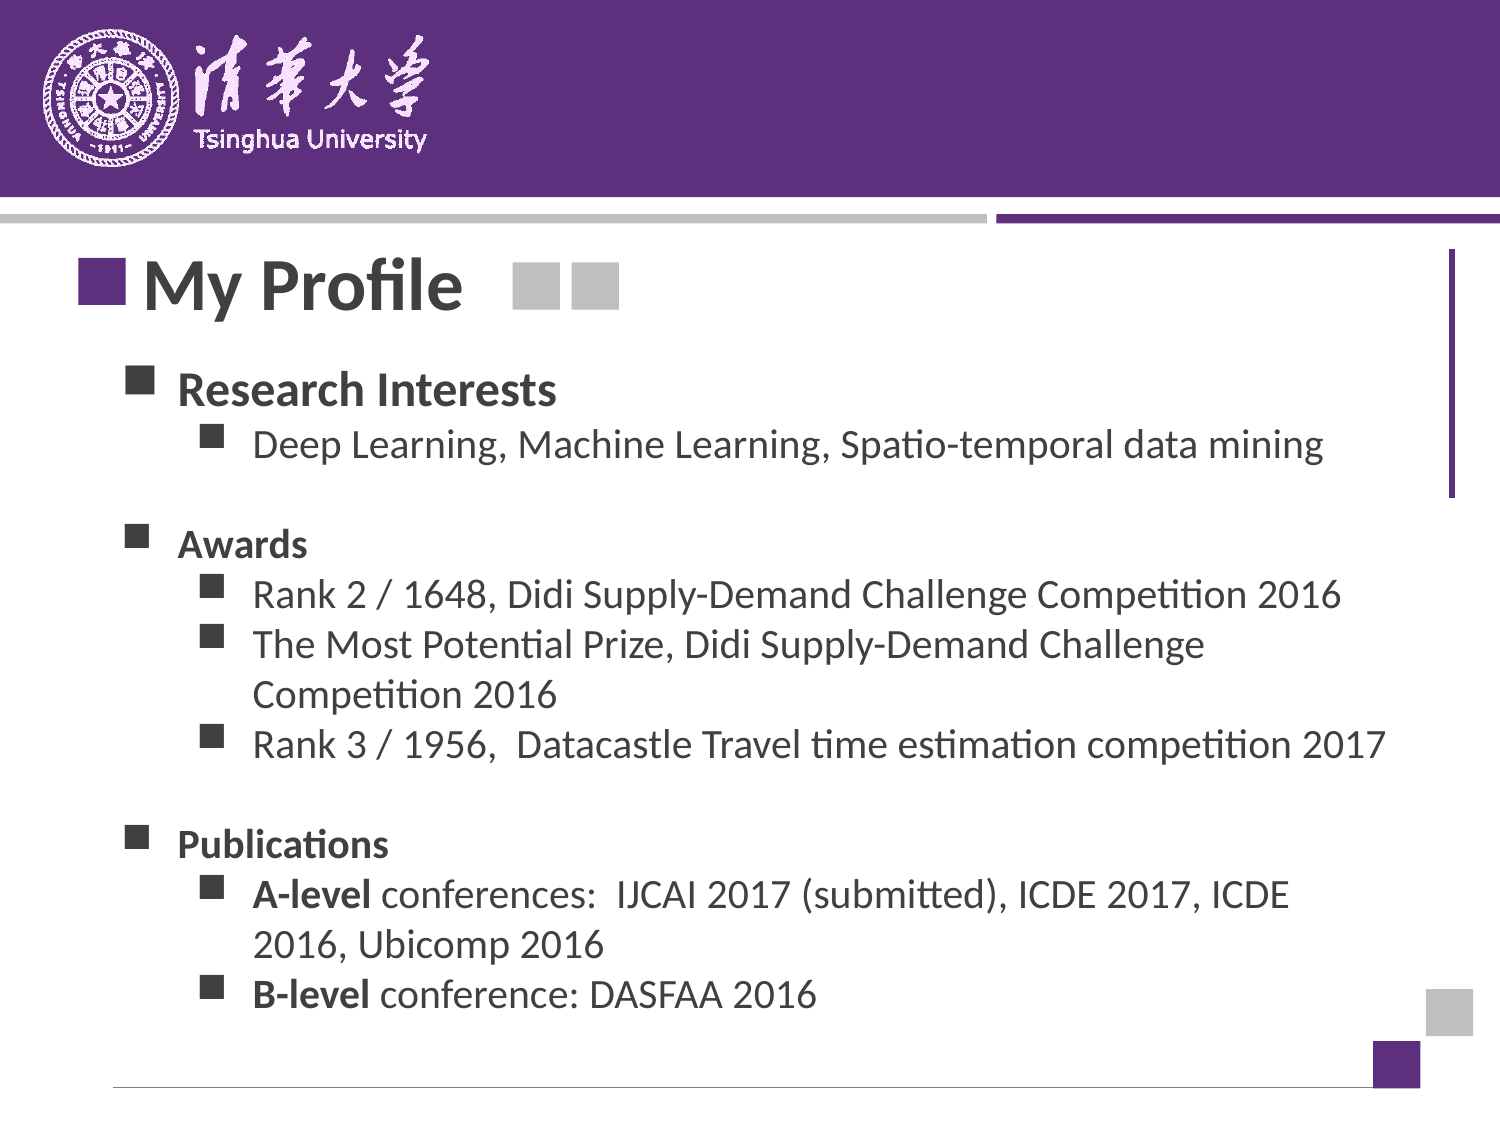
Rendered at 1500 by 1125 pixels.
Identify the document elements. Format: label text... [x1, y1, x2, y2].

text_box [77, 257, 127, 306]
text_box Research Interests Deep Learning, Machine Learning, Spatio-temporal data mining Awards Rank 2 / 1648, Didi Supply-Demand Challenge Competition 2016 The Most Potential Prize, Didi Supply-Demand Challenge Competition 2016 Rank 3 / 1956, Datacastle Travel time estimation competition 2017 Publications A-level conferences: IJCAI 2017 (submitted), ICDE 2017, ICDE 2016, Ubicomp 2016 B-level conference: DASFAA 2016 [77, 349, 1410, 1120]
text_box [512, 262, 619, 310]
text_box [471, 0, 1500, 198]
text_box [0, 214, 1500, 224]
text_box My Profile [127, 228, 480, 333]
text_box [1425, 988, 1474, 1037]
text_box [1410, 1040, 1421, 1087]
picture [0, 0, 471, 200]
